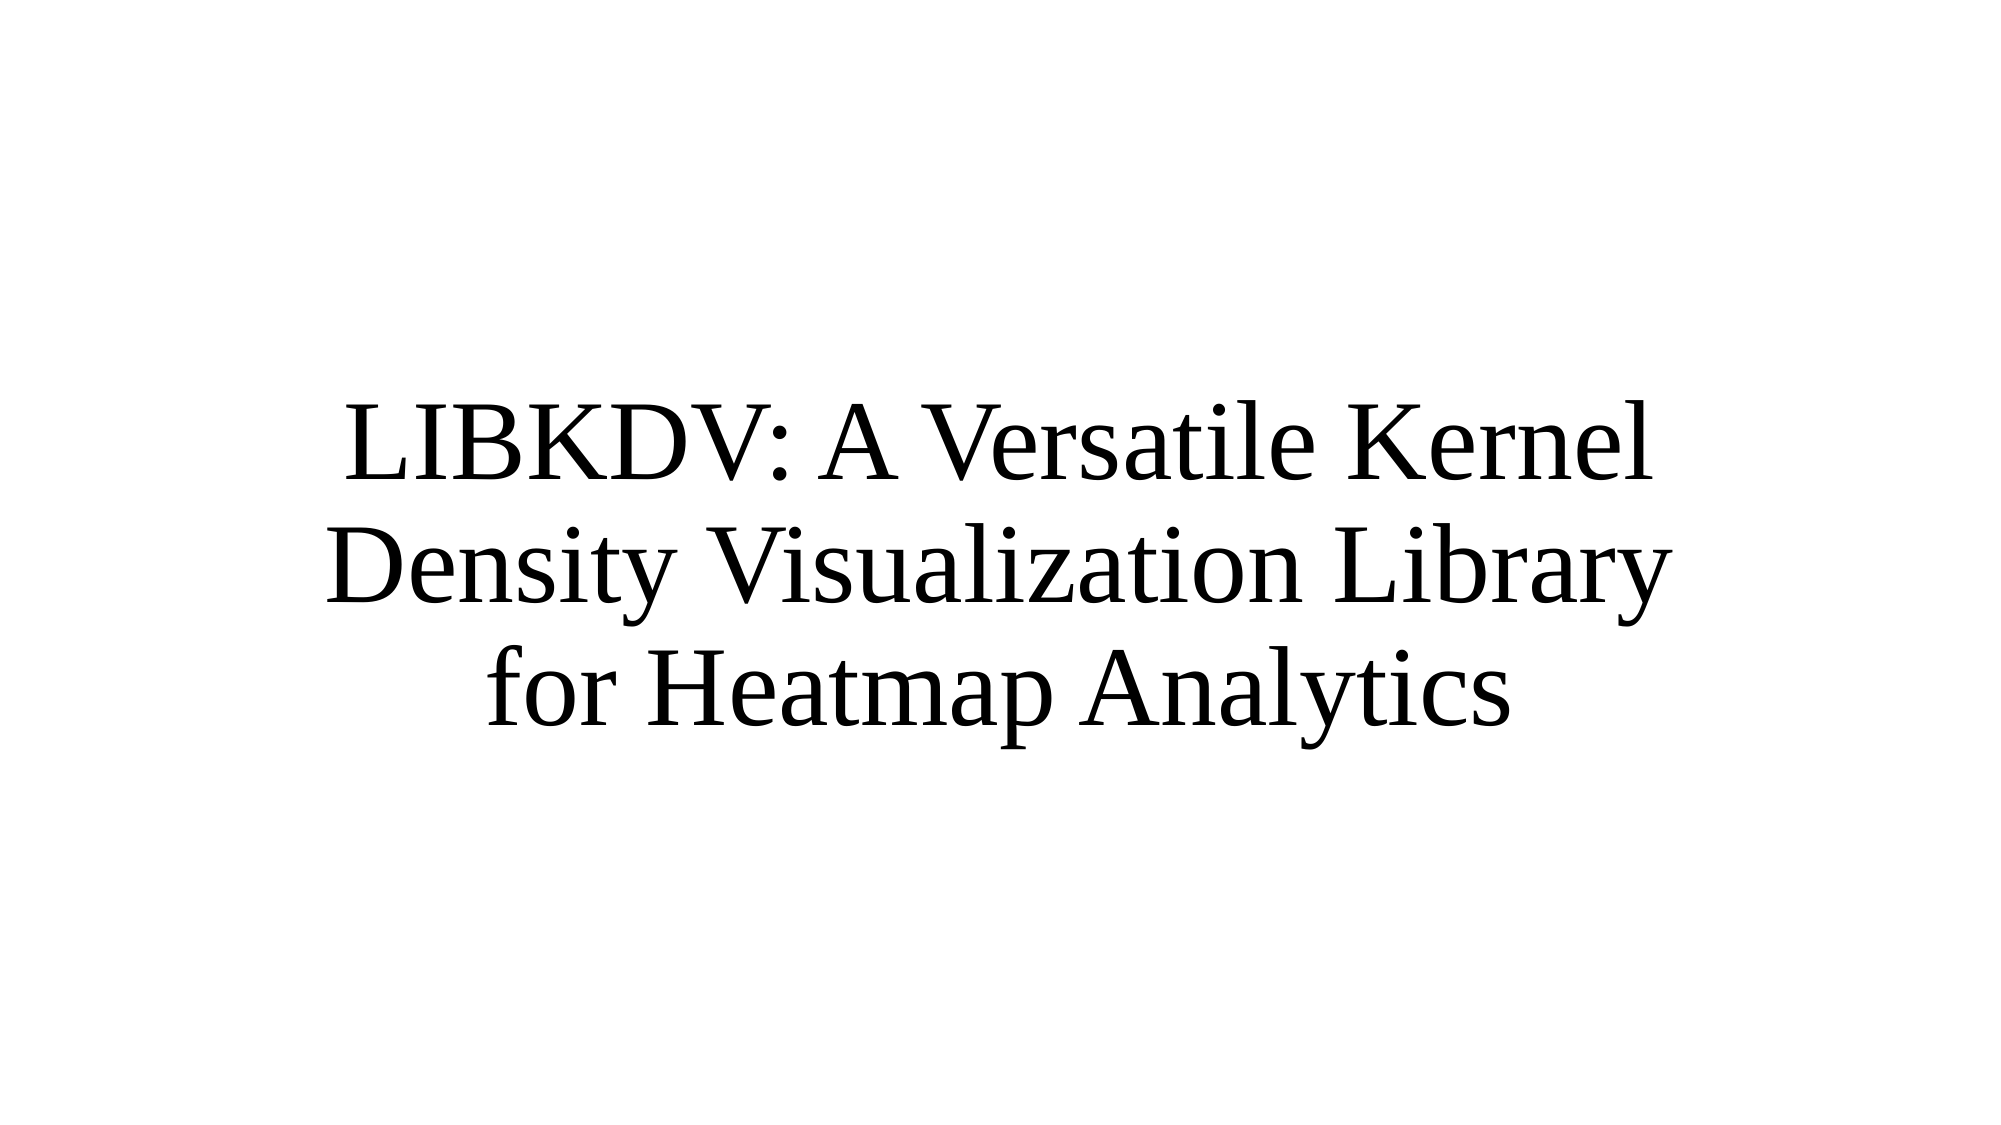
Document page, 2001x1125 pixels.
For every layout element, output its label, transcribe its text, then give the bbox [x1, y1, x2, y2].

title LIBKDV: A Versatile Kernel Density Visualization Library for Heatmap Analytics [275, 367, 1725, 758]
